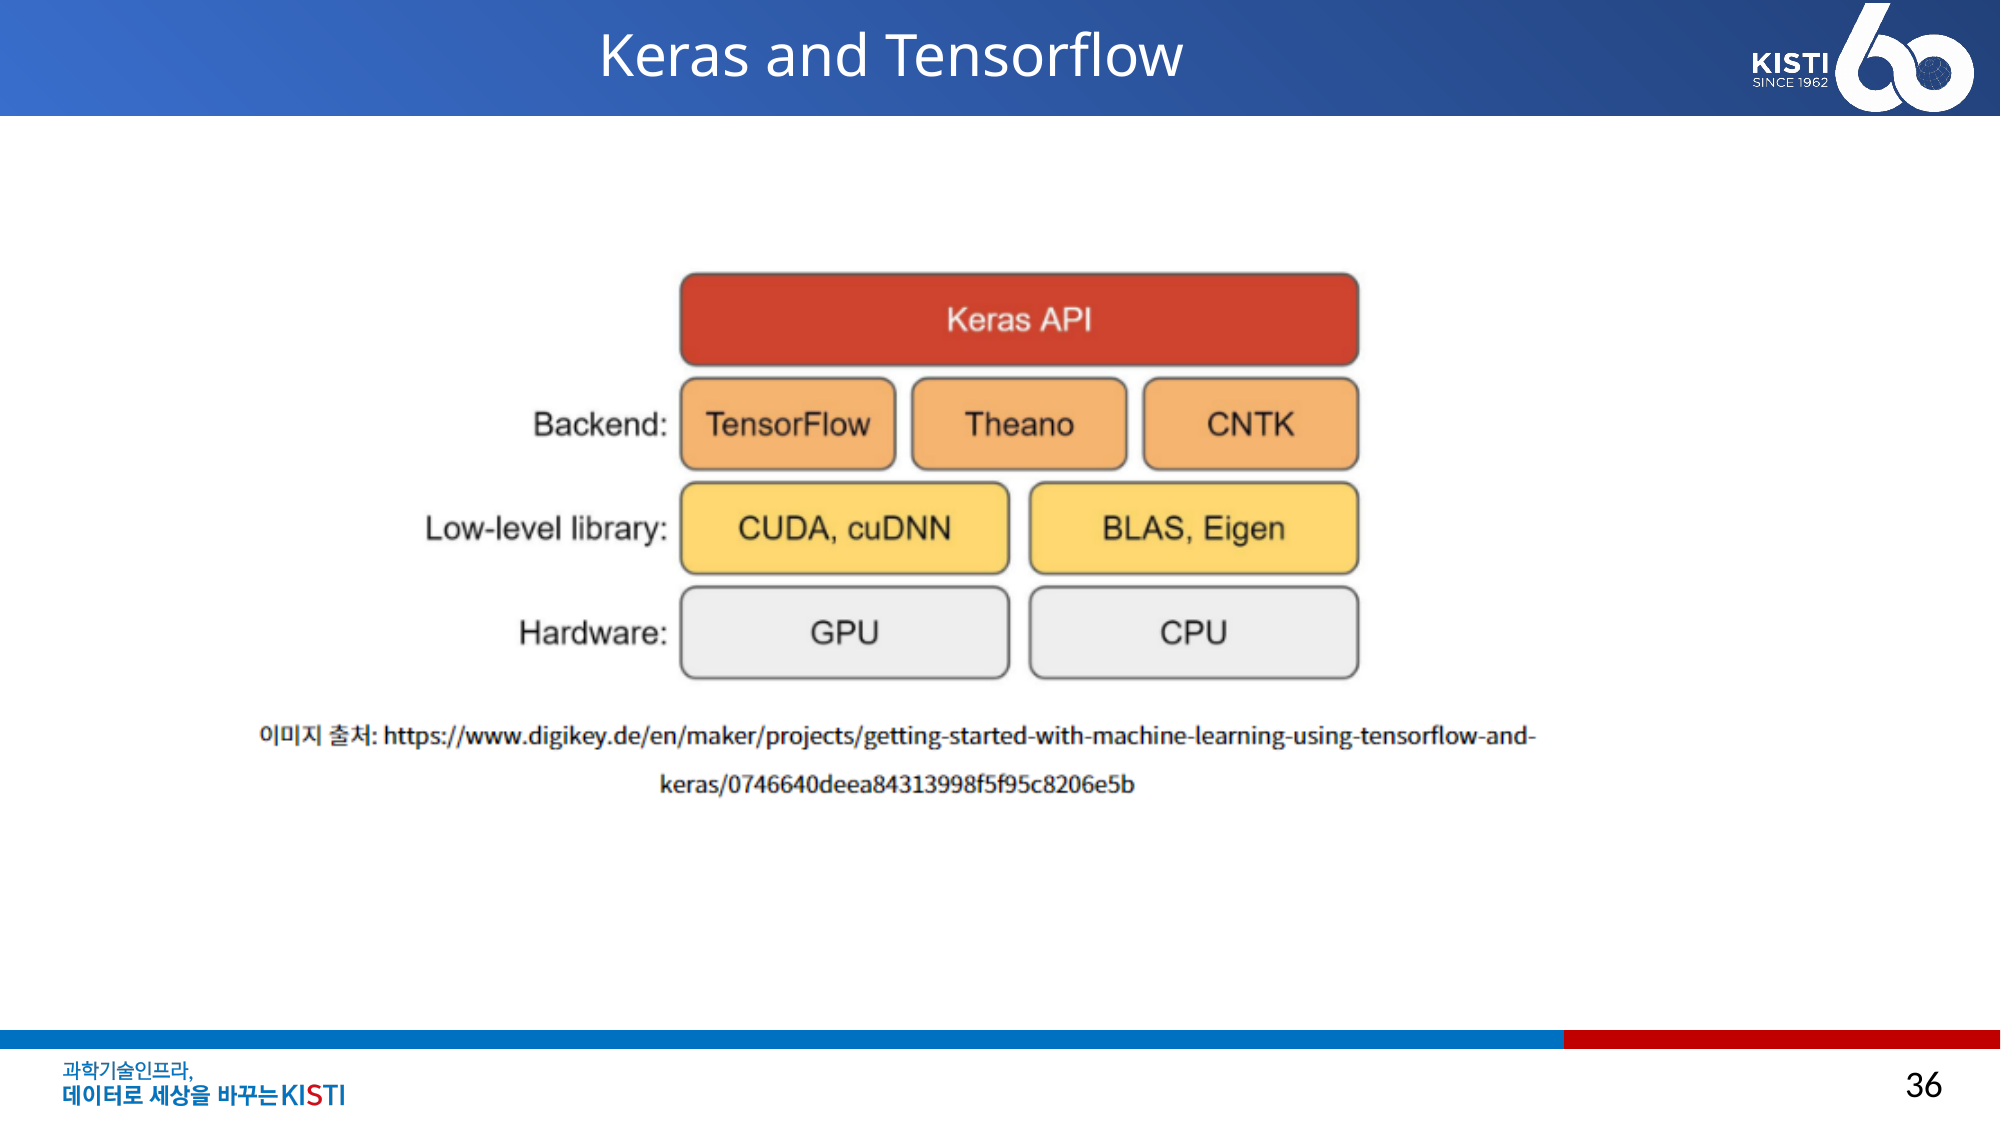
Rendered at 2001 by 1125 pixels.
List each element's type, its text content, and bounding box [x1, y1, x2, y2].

title Keras and Tensorflow [63, 0, 1720, 116]
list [242, 243, 1601, 804]
picture [1753, 3, 1974, 112]
slide_number 36 [1605, 1053, 1958, 1113]
picture [63, 1061, 344, 1106]
